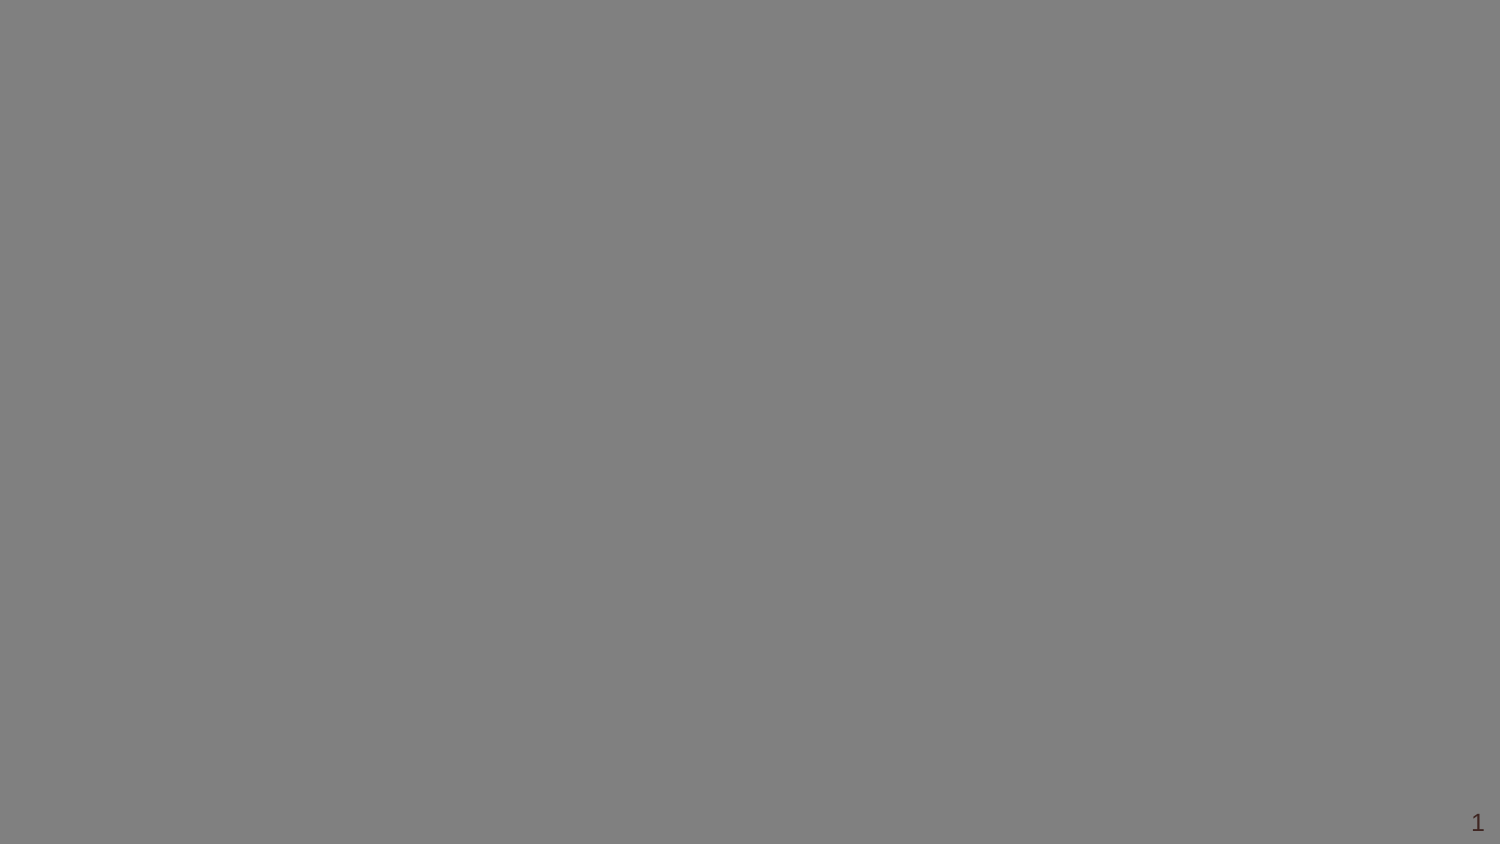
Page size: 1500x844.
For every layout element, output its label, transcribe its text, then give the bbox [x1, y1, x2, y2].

slide_number 1 [1162, 798, 1500, 844]
